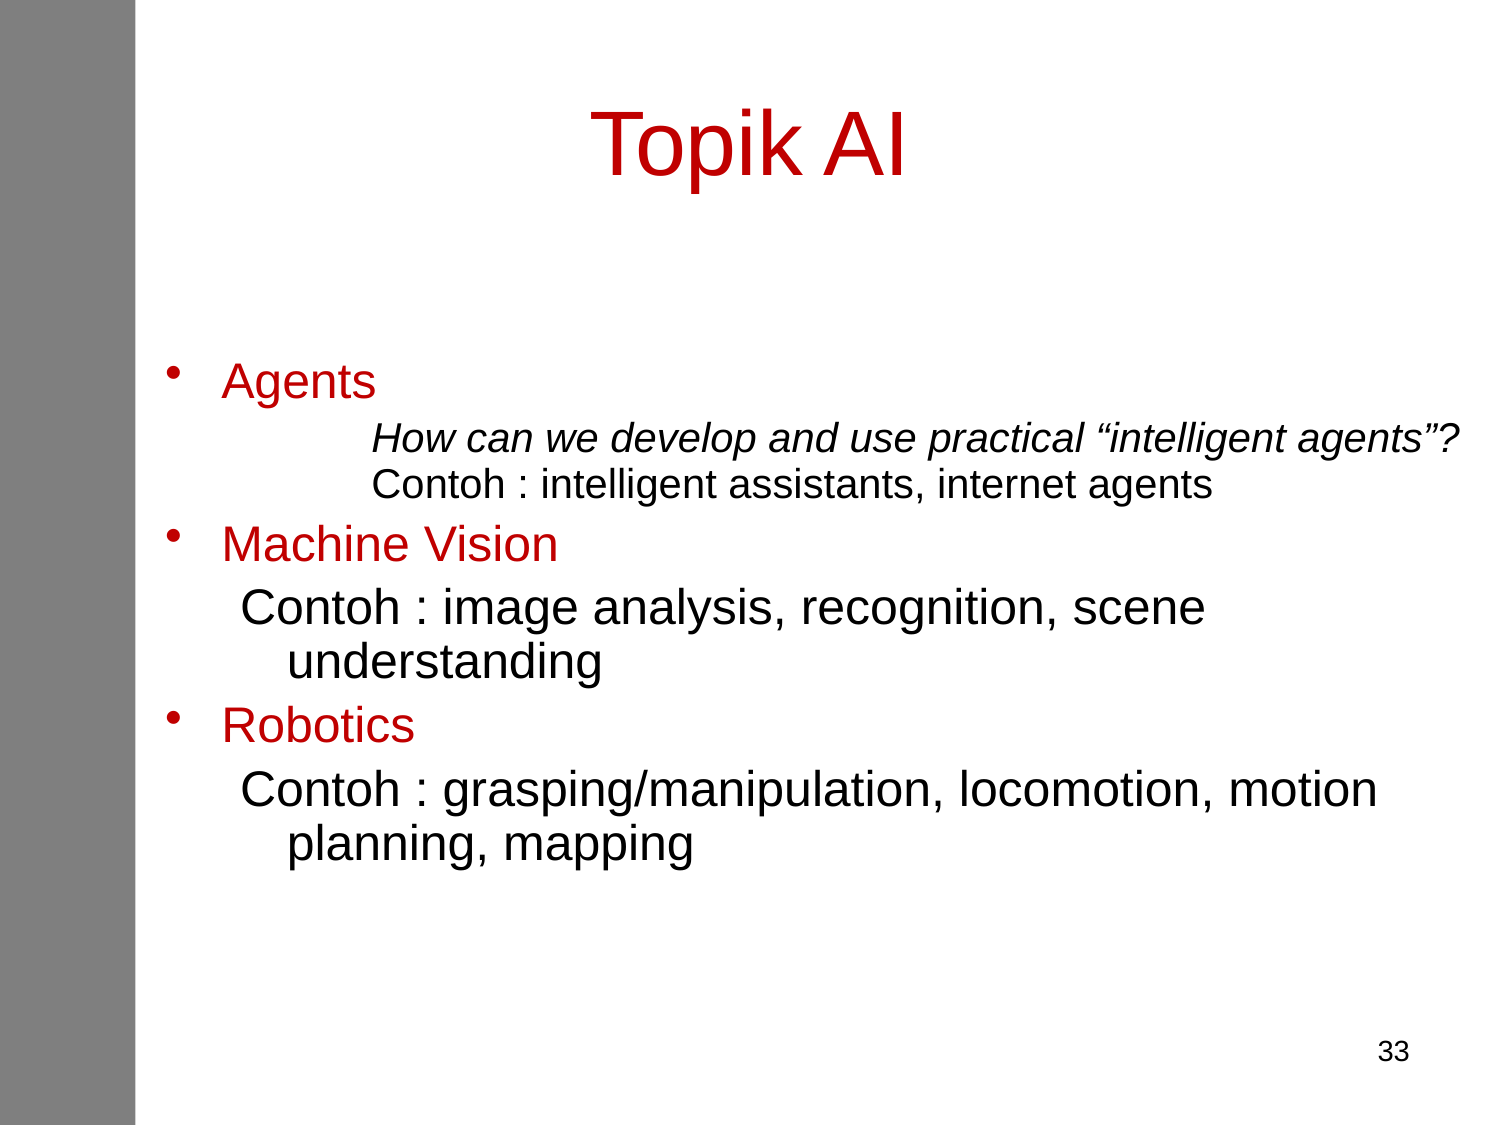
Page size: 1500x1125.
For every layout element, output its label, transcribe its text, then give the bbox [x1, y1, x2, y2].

list Agents How can we develop and use practical “intelligent agents”? Contoh : intelligent assistants, internet agents Machine Vision Contoh : image analysis, recognition, scene understanding Robotics Contoh : grasping/manipulation, locomotion, motion planning, mapping [150, 262, 1500, 1005]
slide_number 33 [1074, 1024, 1426, 1103]
title Topik AI [75, 45, 1425, 233]
